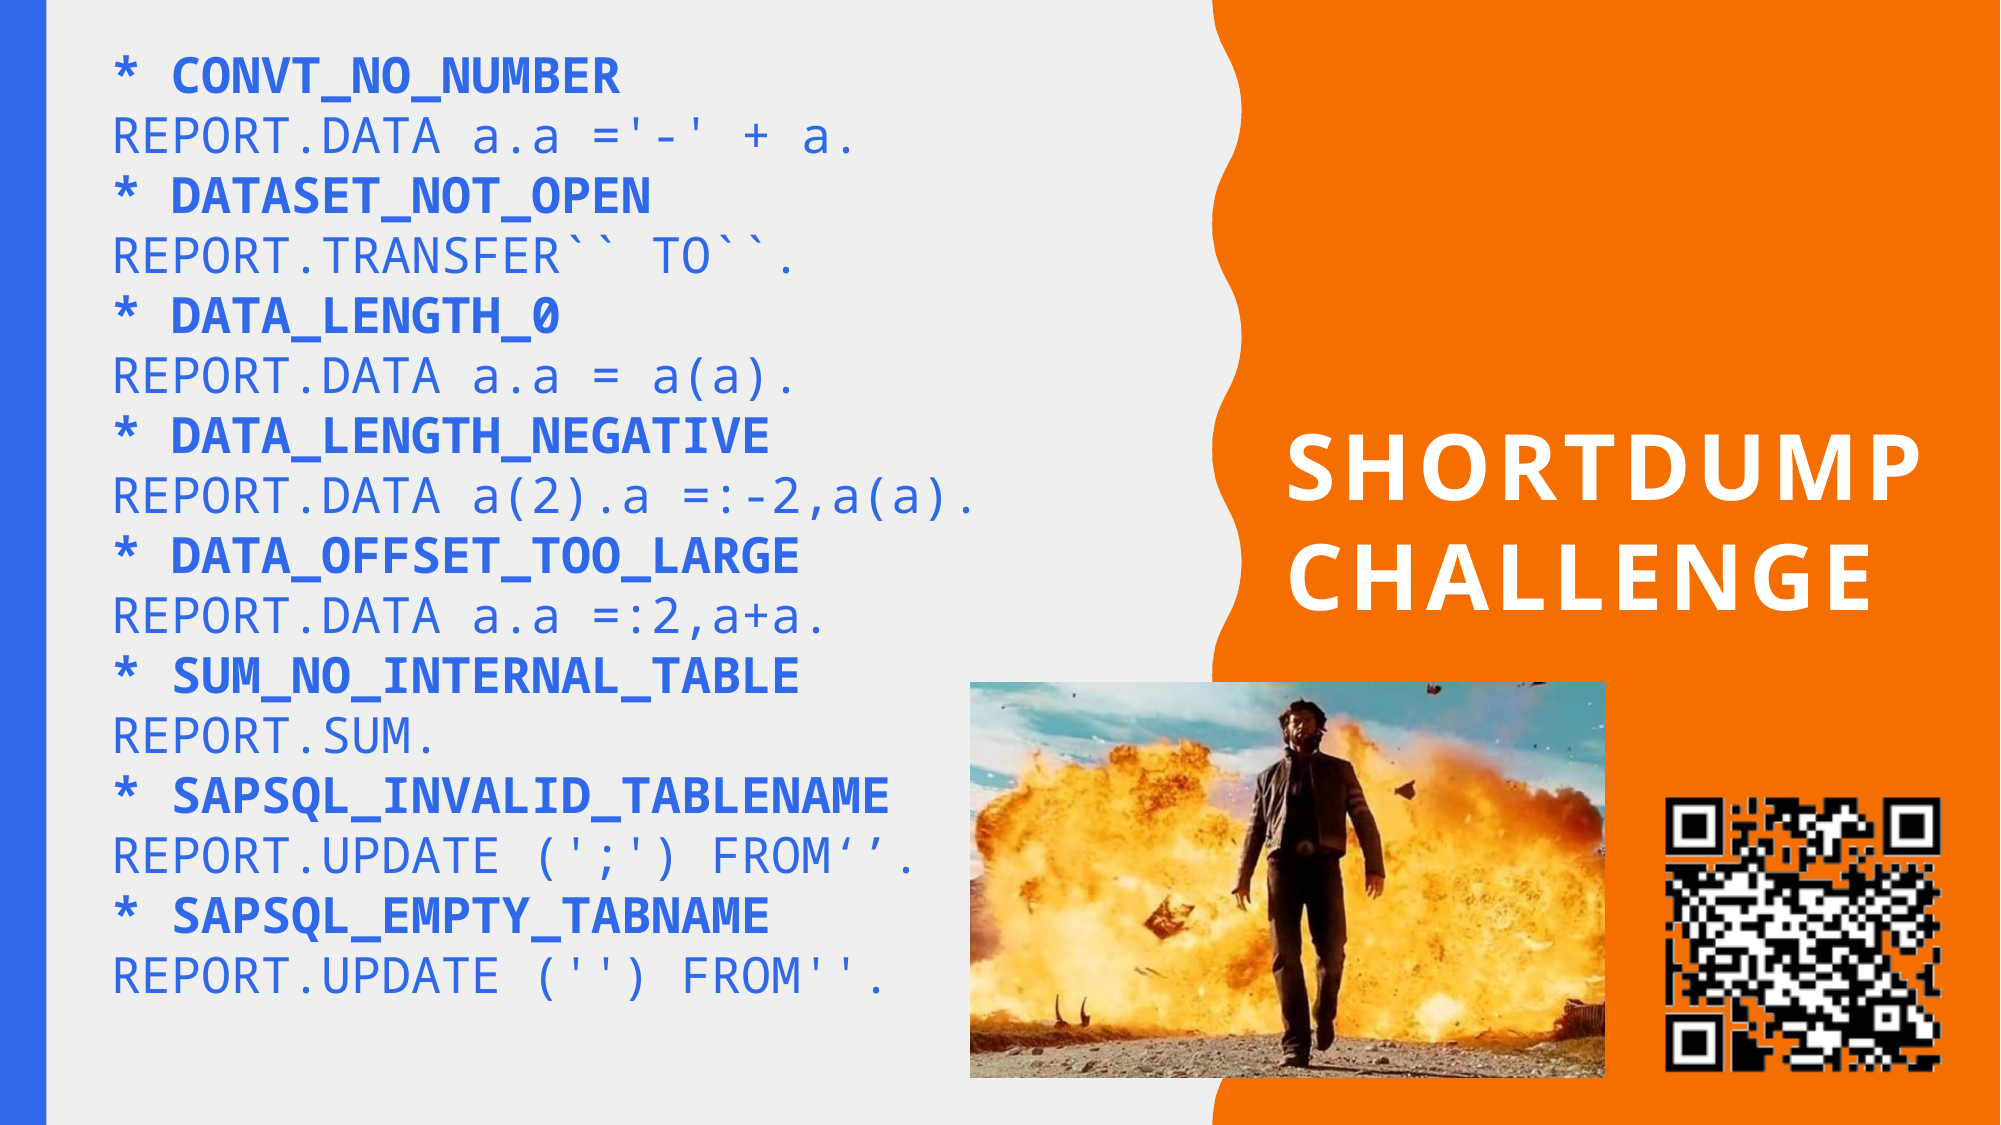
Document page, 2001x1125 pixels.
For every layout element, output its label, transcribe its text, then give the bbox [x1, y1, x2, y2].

title Shortdump Challenge [1310, 420, 2000, 637]
text_box * CONVT_NO_NUMBER REPORT.DATA a.a ='-' + a. * DATASET_NOT_OPEN REPORT.TRANSFER`` TO``. * DATA_LENGTH_0 REPORT.DATA a.a = a(a). * DATA_LENGTH_NEGATIVE REPORT.DATA a(2).a =:-2,a(a). * DATA_OFFSET_TOO_LARGE REPORT.DATA a.a =:2,a+a. * SUM_NO_INTERNAL_TABLE REPORT.SUM. * SAPSQL_INVALID_TABLENAME REPORT.UPDATE (';') FROM‘’. * SAPSQL_EMPTY_TABNAME REPORT.UPDATE ('') FROM''. [96, 36, 1310, 1011]
picture [1664, 796, 1946, 1077]
picture [970, 682, 1605, 1078]
